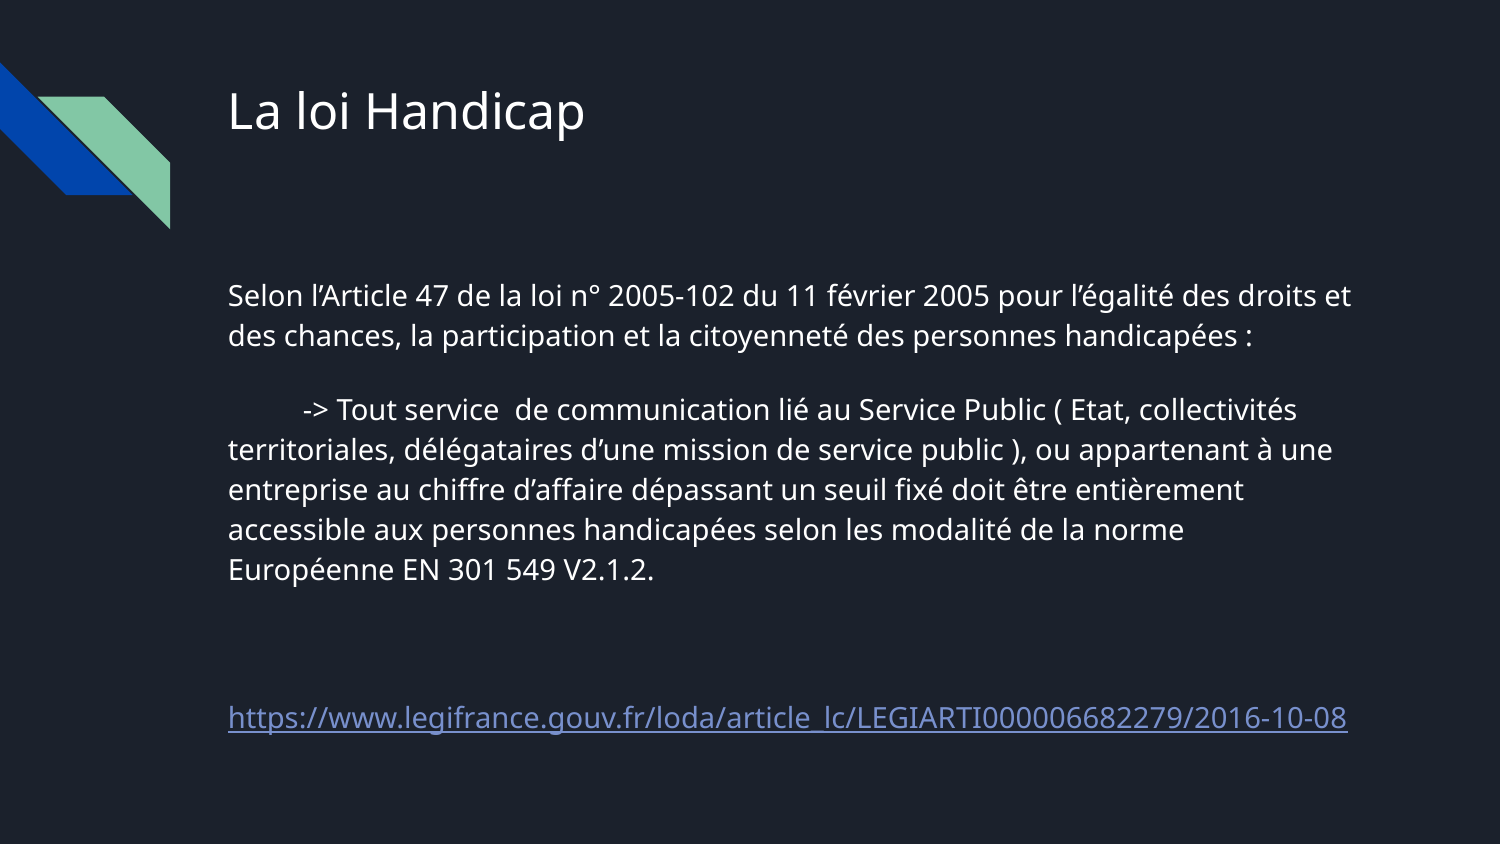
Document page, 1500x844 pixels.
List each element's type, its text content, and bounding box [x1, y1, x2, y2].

title La loi Handicap [212, 64, 1368, 215]
list Selon l’Article 47 de la loi n° 2005-102 du 11 février 2005 pour l’égalité des droits et des chances, la participation et la citoyenneté des personnes handicapées : -> Tout service de communication lié au Service Public ( Etat, collectivités territoriales, délégataires d’une mission de service public ), ou appartenant à une entreprise au chiffre d’affaire dépassant un seuil fixé doit être entièrement accessible aux personnes handicapées selon les modalité de la norme Européenne EN 301 549 V2.1.2. https://www.legifrance.gouv.fr/loda/article_lc/LEGIARTI000006682279/2016-10-08 [212, 257, 1368, 735]
